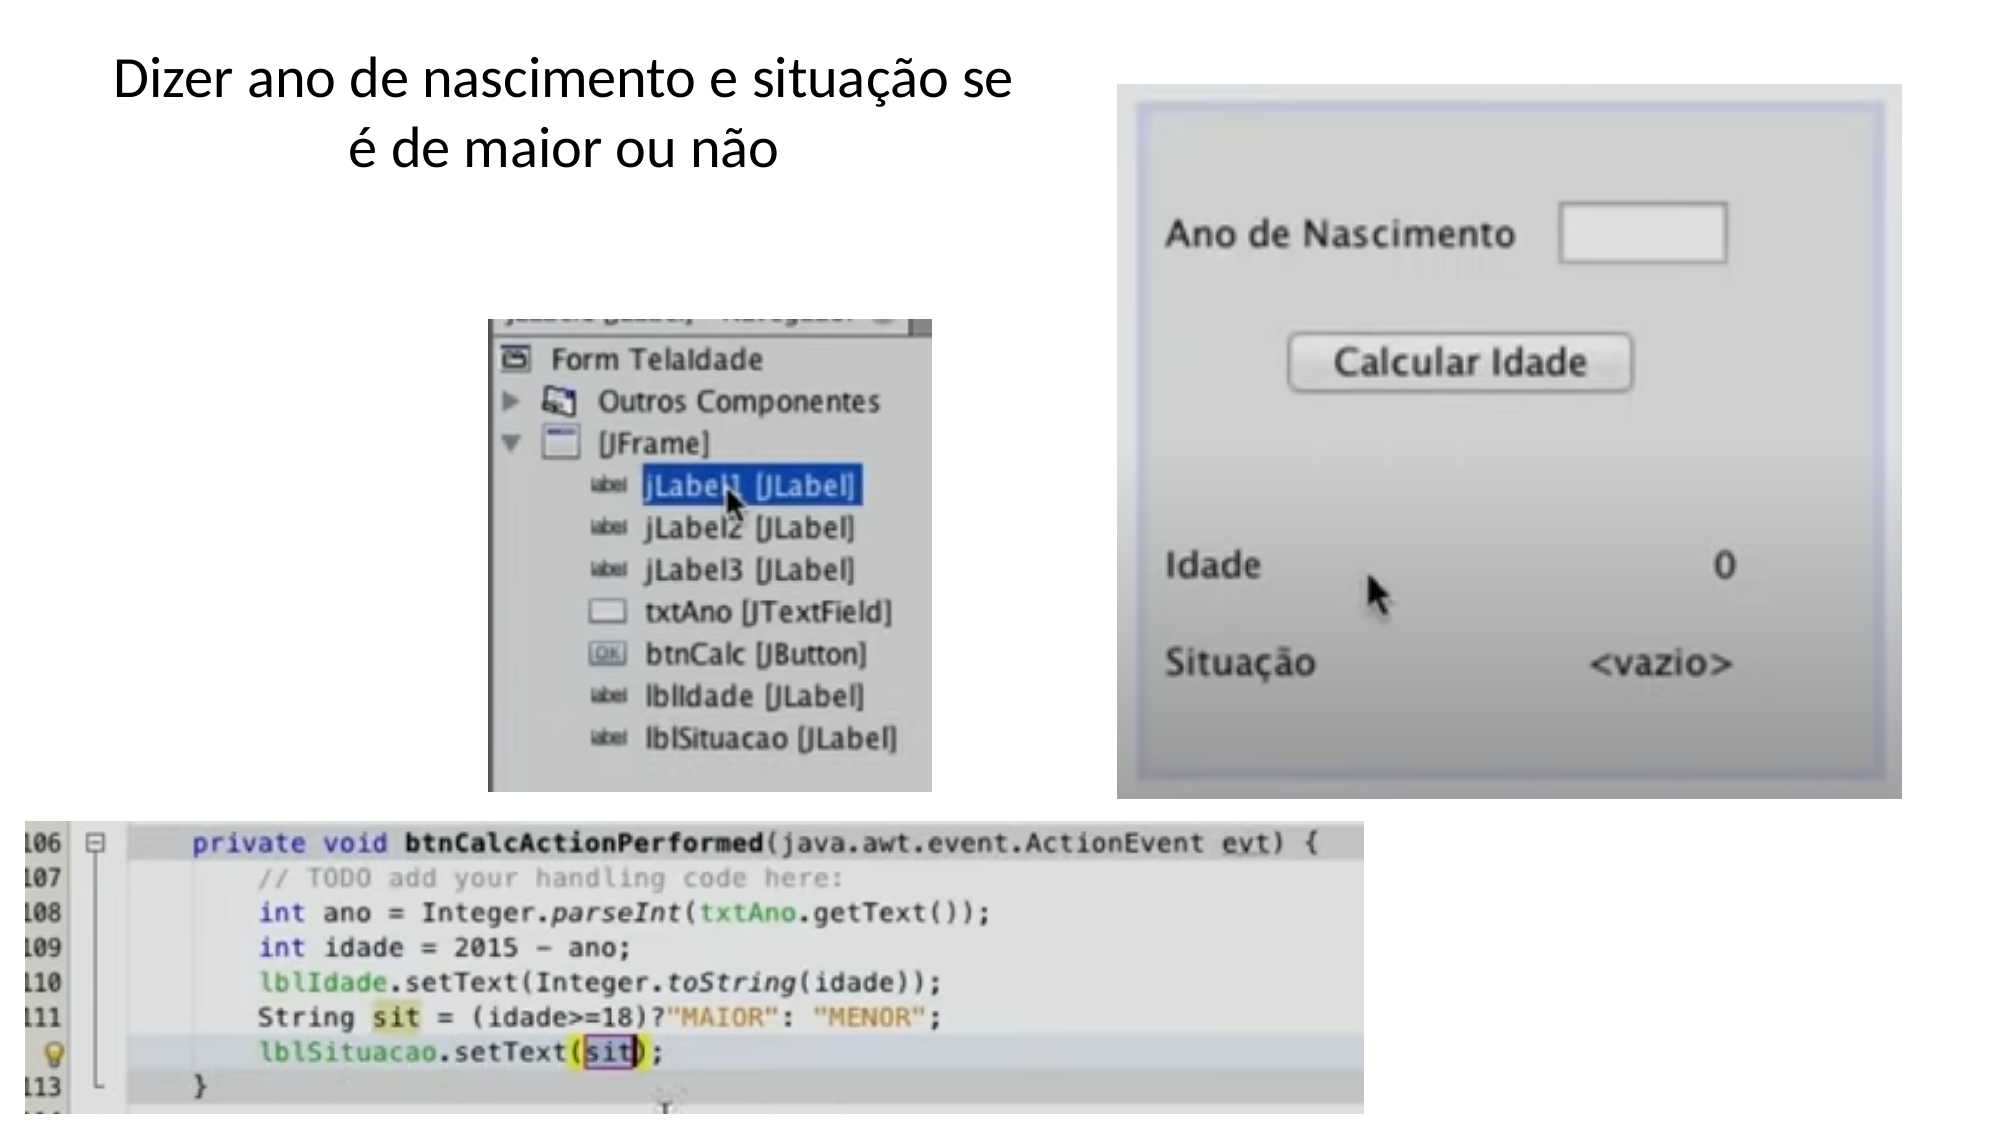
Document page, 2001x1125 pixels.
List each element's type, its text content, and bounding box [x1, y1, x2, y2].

text_box Dizer ano de nascimento e situação se é de maior ou não [98, 32, 1030, 187]
picture [25, 821, 1364, 1114]
picture [488, 319, 932, 792]
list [1117, 84, 1902, 799]
